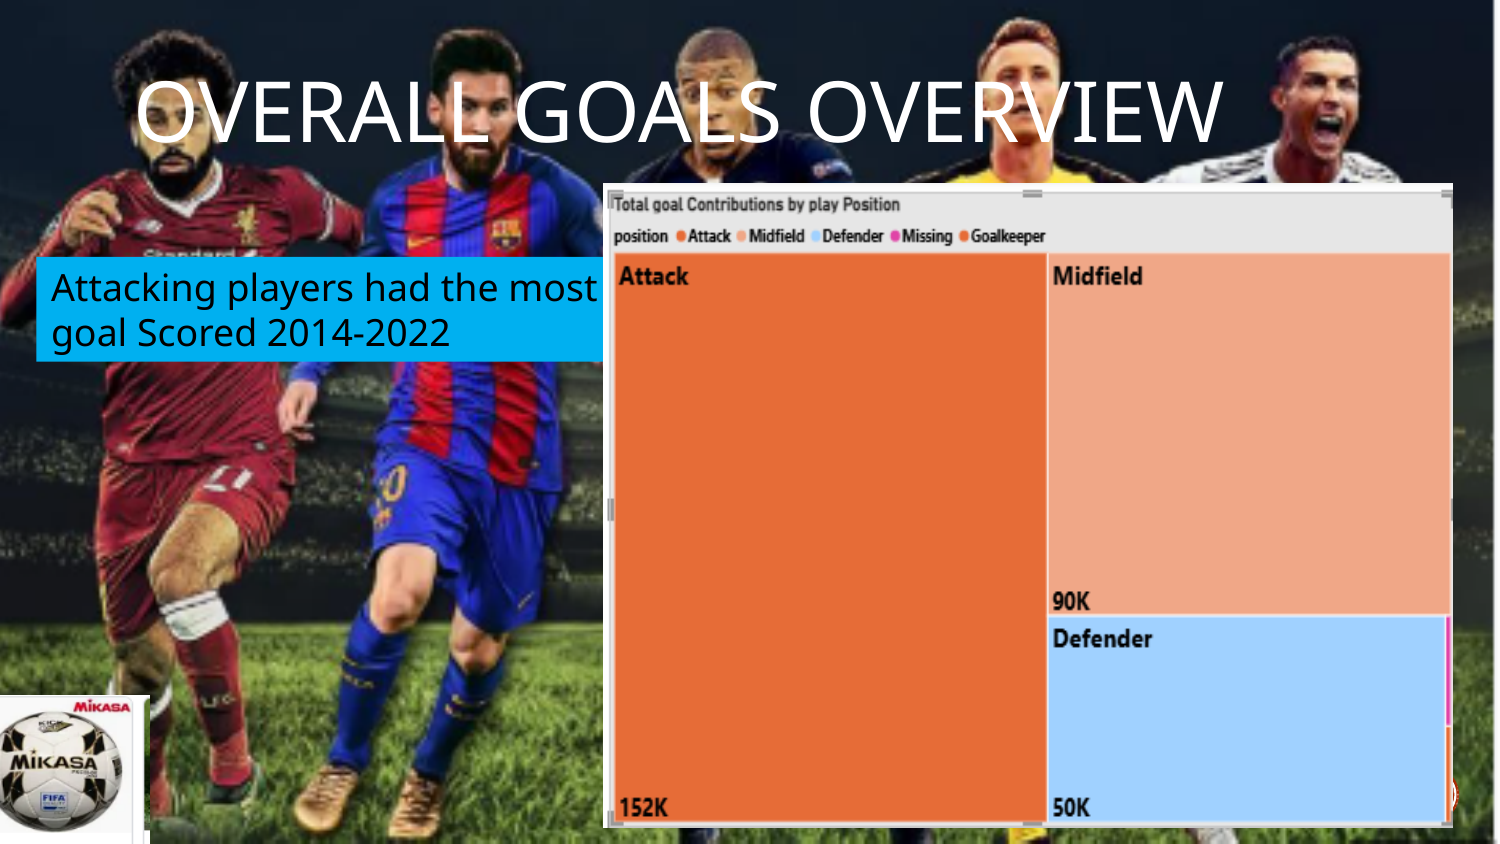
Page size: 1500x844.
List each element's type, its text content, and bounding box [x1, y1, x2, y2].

text_box Attacking players had the most goal Scored 2014-2022 [36, 256, 603, 362]
picture [0, 0, 1500, 844]
title OVERALL GOALS OVERVIEW [118, 62, 1382, 169]
